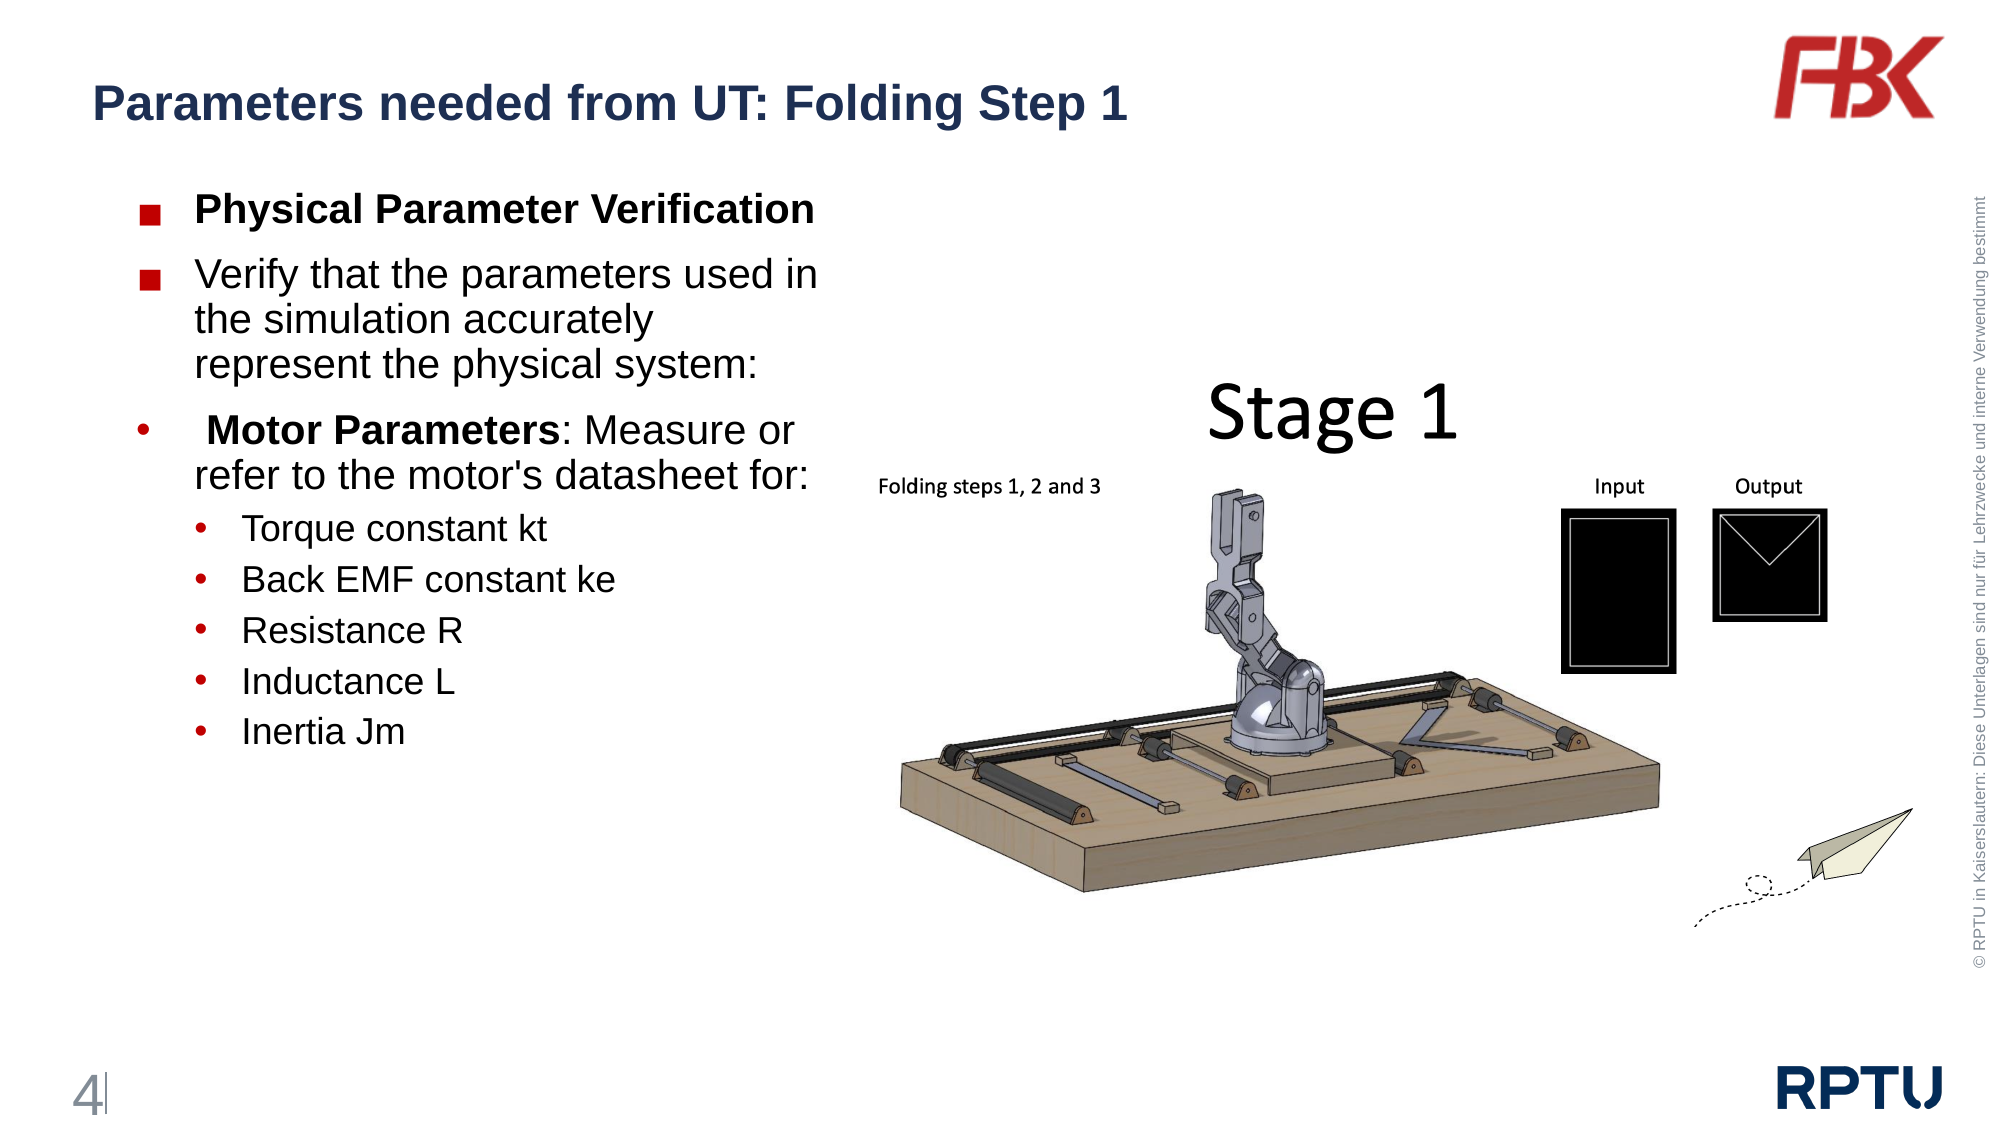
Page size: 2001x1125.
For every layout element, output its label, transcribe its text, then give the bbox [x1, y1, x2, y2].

picture [1775, 1063, 1945, 1112]
picture [1760, 26, 1945, 126]
picture [850, 347, 1920, 927]
list Parameters needed from UT: Folding Step 1 [54, 72, 1703, 160]
text_box Physical Parameter Verification Verify that the parameters used in the simulation accurately represent the physical system: Motor Parameters: Measure or refer to the motor's datasheet for: Torque constant kt Back EMF constant ke​ Resistance R Inductance L Inertia Jm [119, 179, 854, 894]
slide_number 4 [0, 1062, 120, 1122]
